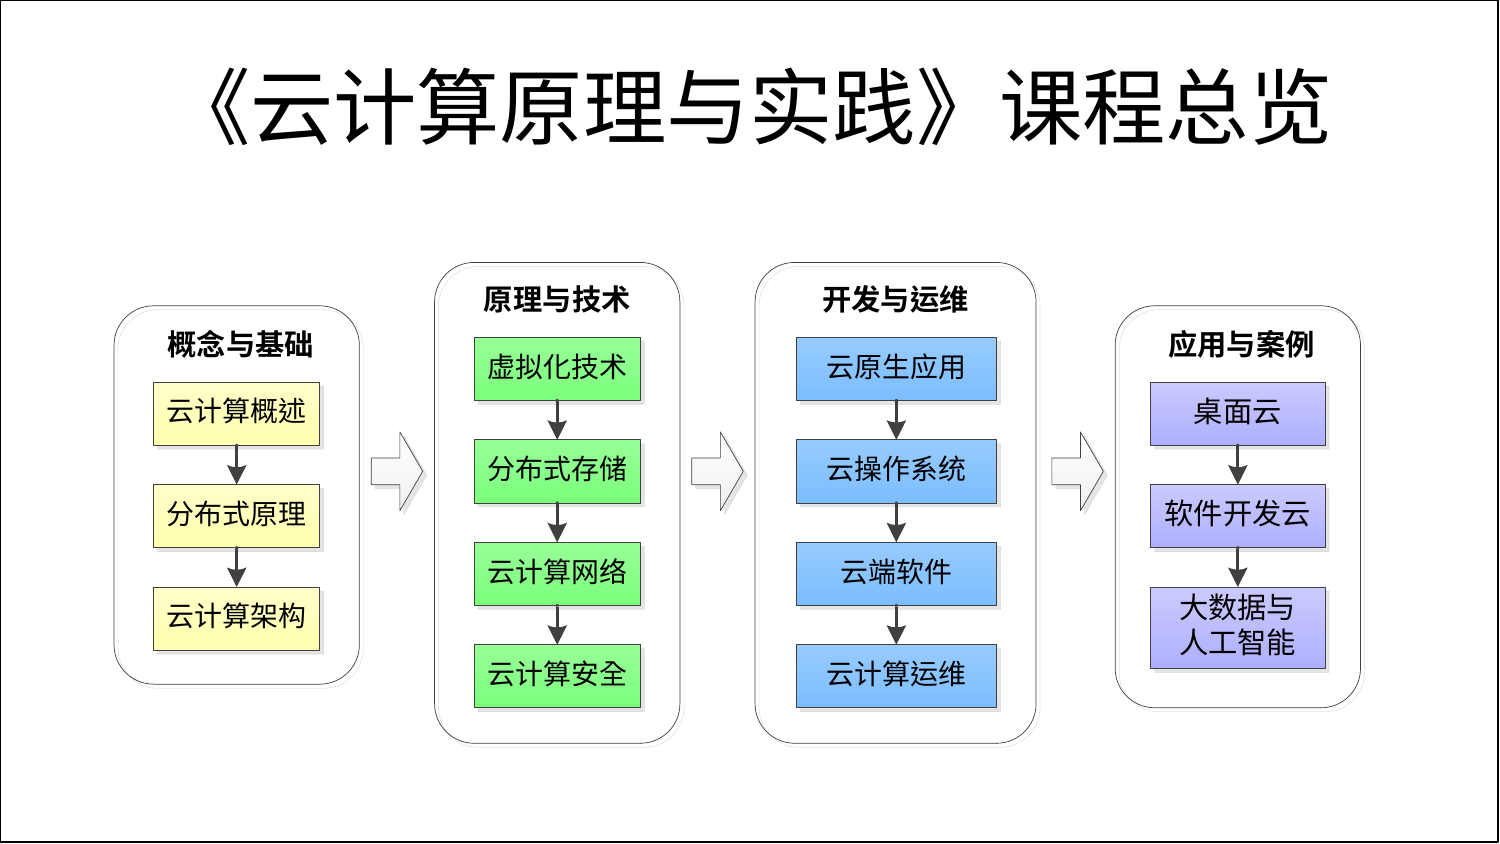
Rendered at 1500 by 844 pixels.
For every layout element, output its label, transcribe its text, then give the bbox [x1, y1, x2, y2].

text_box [109, 258, 1369, 752]
title 《云计算原理与实践》课程总览 [75, 34, 1425, 176]
